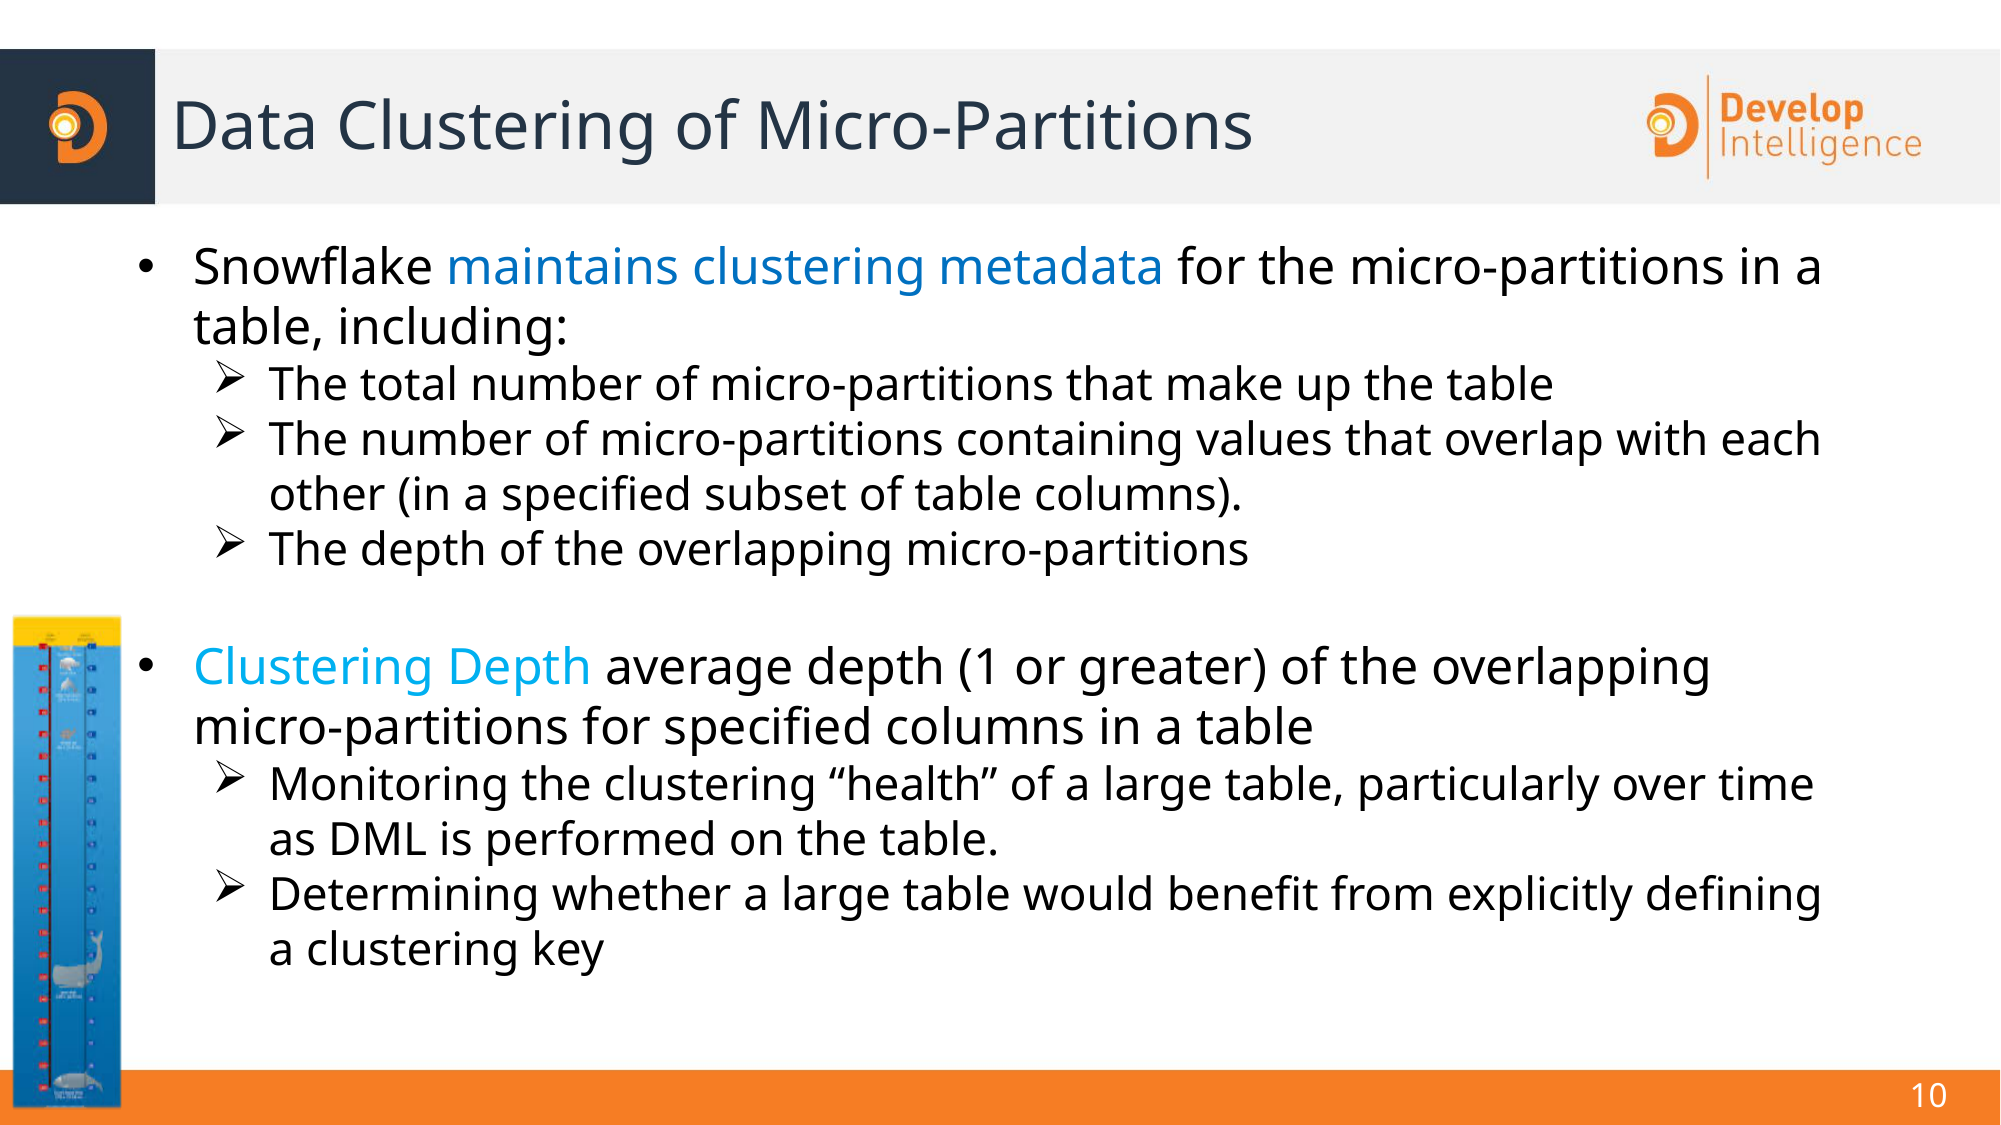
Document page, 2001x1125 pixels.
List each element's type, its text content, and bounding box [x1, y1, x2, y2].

title Data Clustering of Micro-Partitions [156, 53, 1999, 203]
slide_number 10 [1860, 1072, 1998, 1122]
text_box Snowflake maintains clustering metadata for the micro-partitions in a table, including: The total number of micro-partitions that make up the table The number of micro-partitions containing values that overlap with each other (in a specified subset of table columns). The depth of the overlapping micro-partitions Clustering Depth average depth (1 or greater) of the overlapping micro-partitions for specified columns in a table Monitoring the clustering “health” of a large table, particularly over time as DML is performed on the table. Determining whether a large table would benefit from explicitly defining a clustering key [122, 227, 1847, 996]
picture [0, 0, 2001, 1125]
